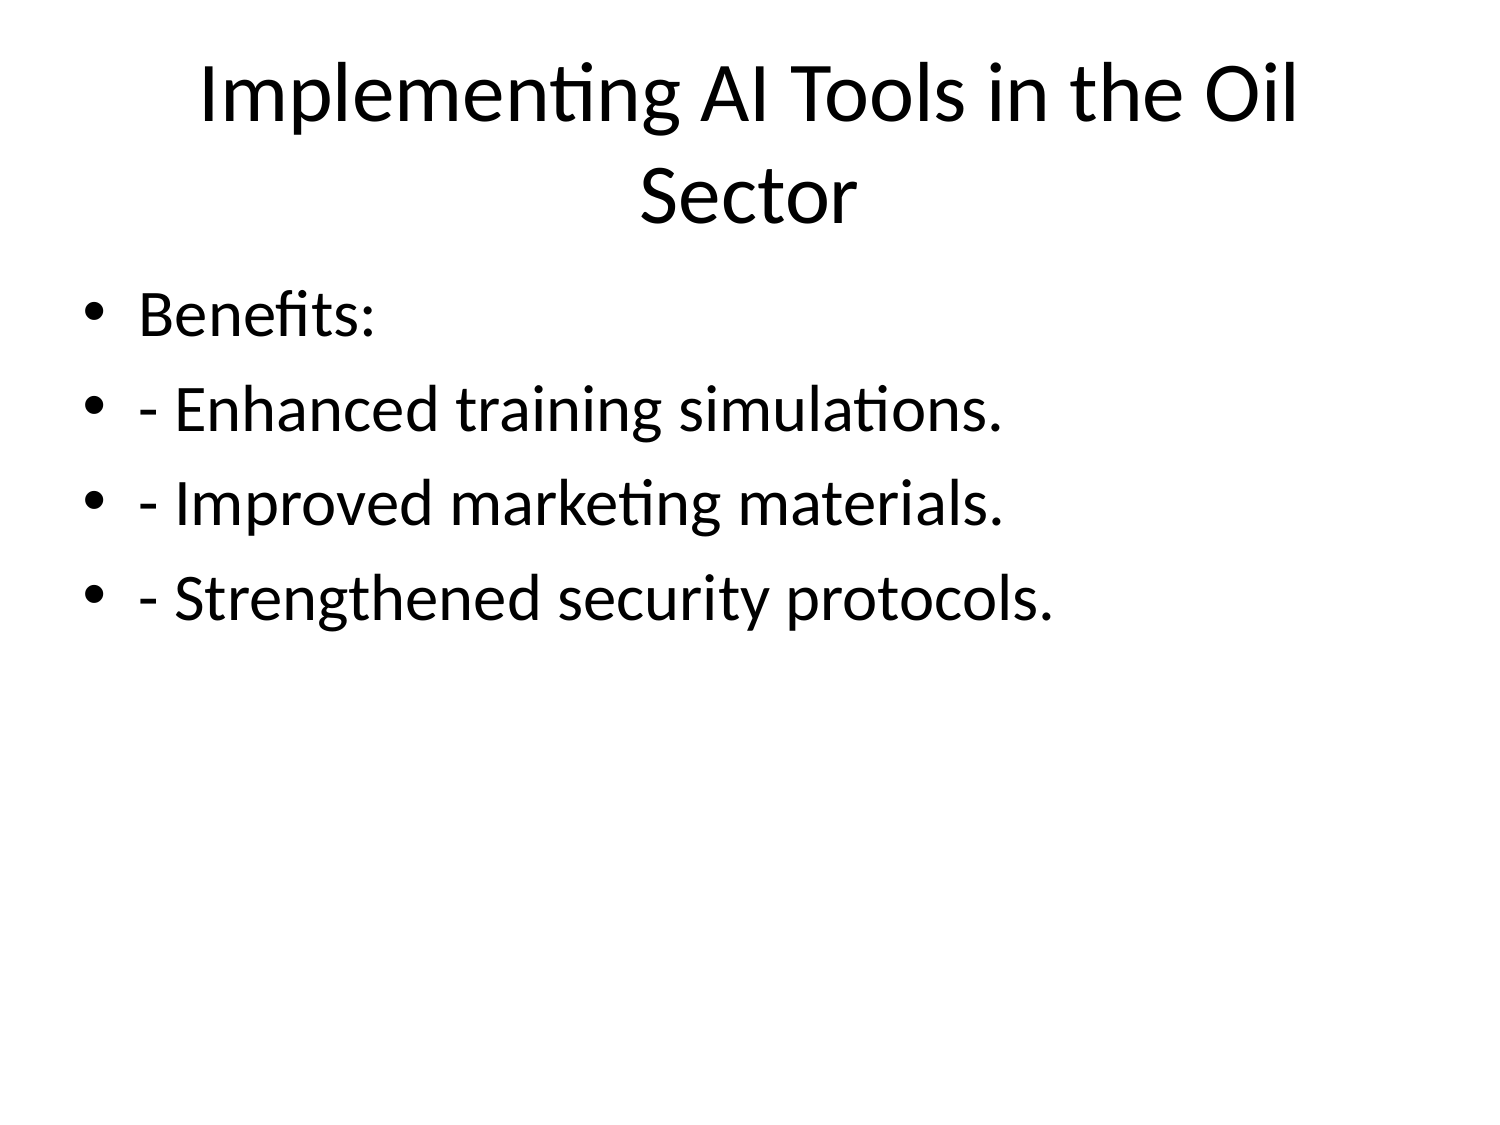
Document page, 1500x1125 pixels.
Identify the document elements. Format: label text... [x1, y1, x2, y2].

title Implementing AI Tools in the Oil Sector [74, 44, 1426, 234]
list Benefits: - Enhanced training simulations. - Improved marketing materials. - Strengthened security protocols. [74, 261, 1426, 1006]
